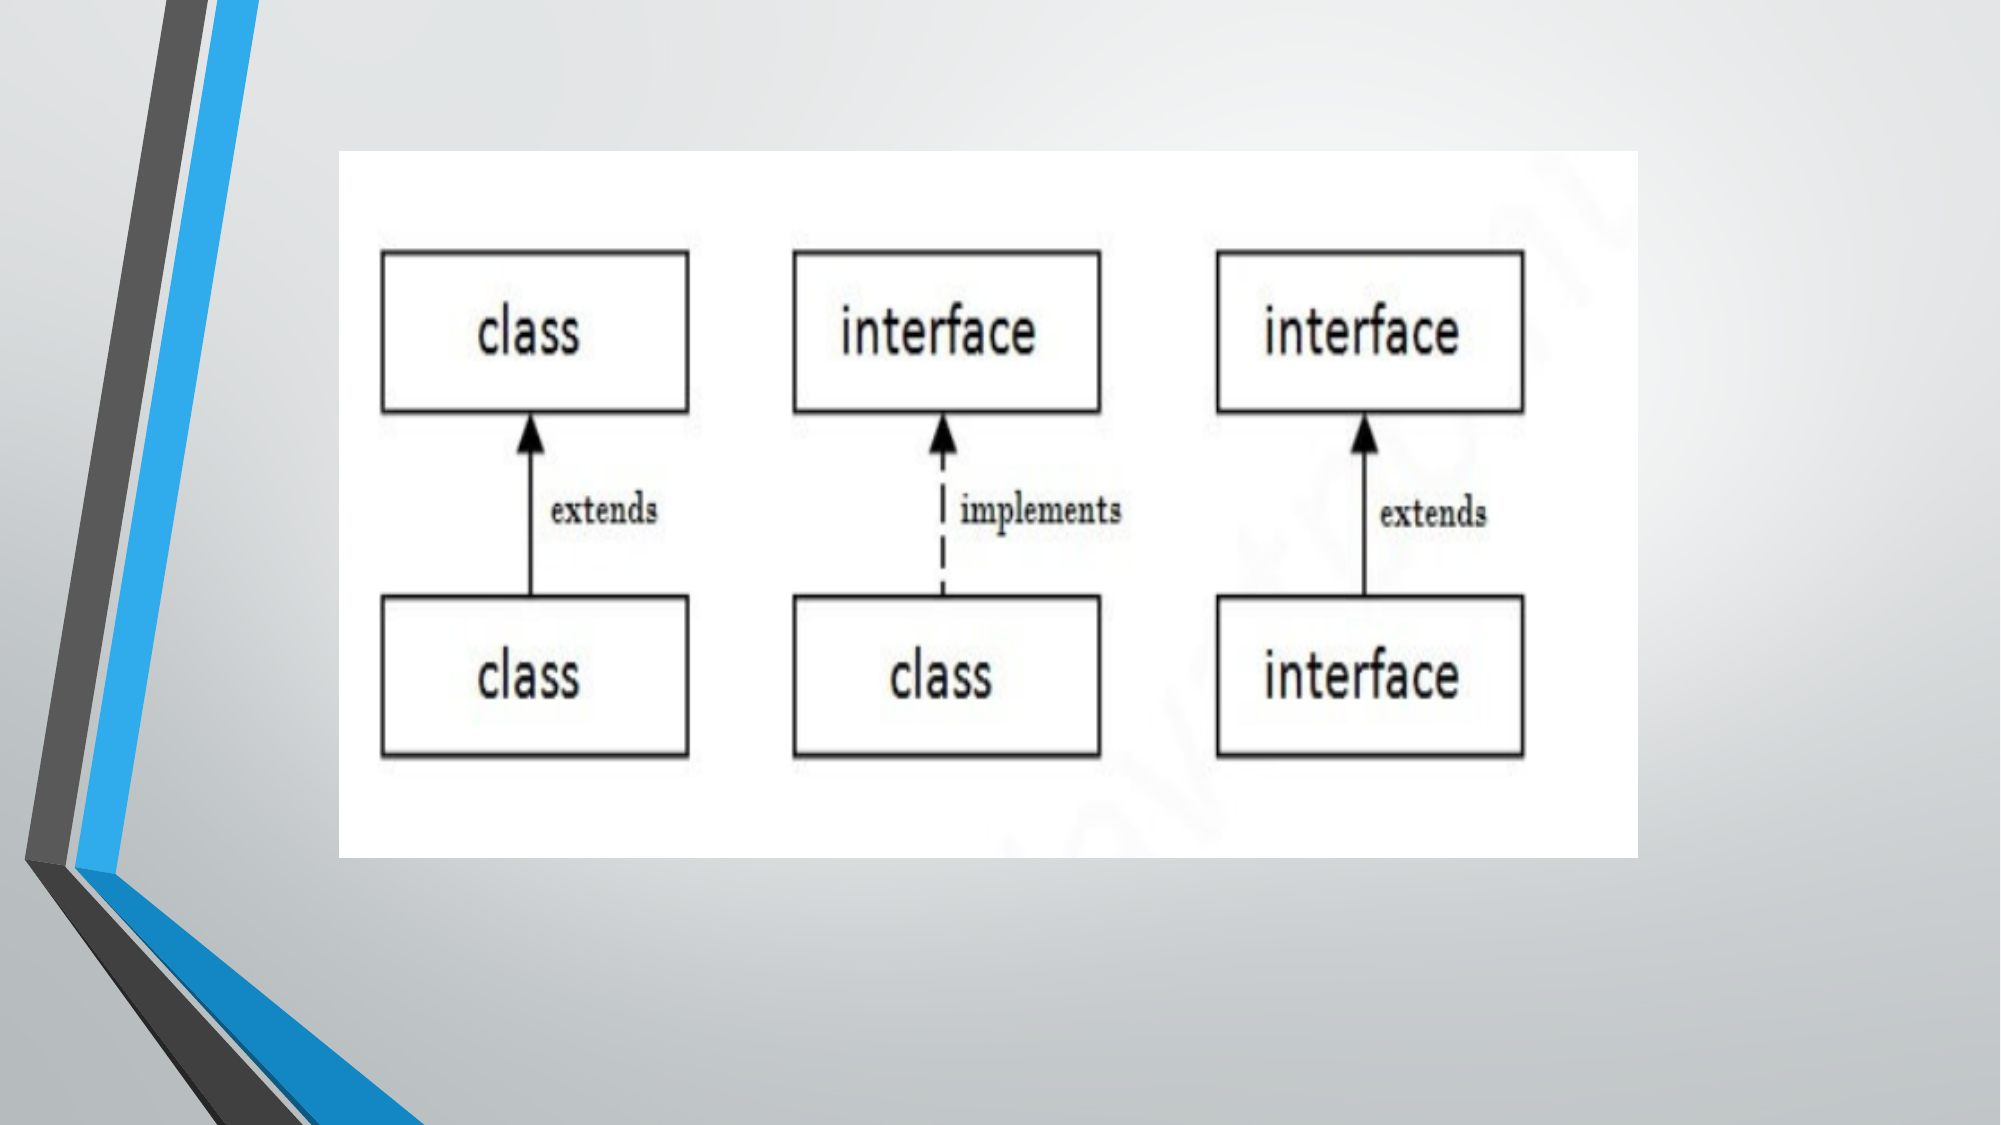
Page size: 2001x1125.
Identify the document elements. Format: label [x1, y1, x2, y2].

picture [339, 151, 1638, 858]
